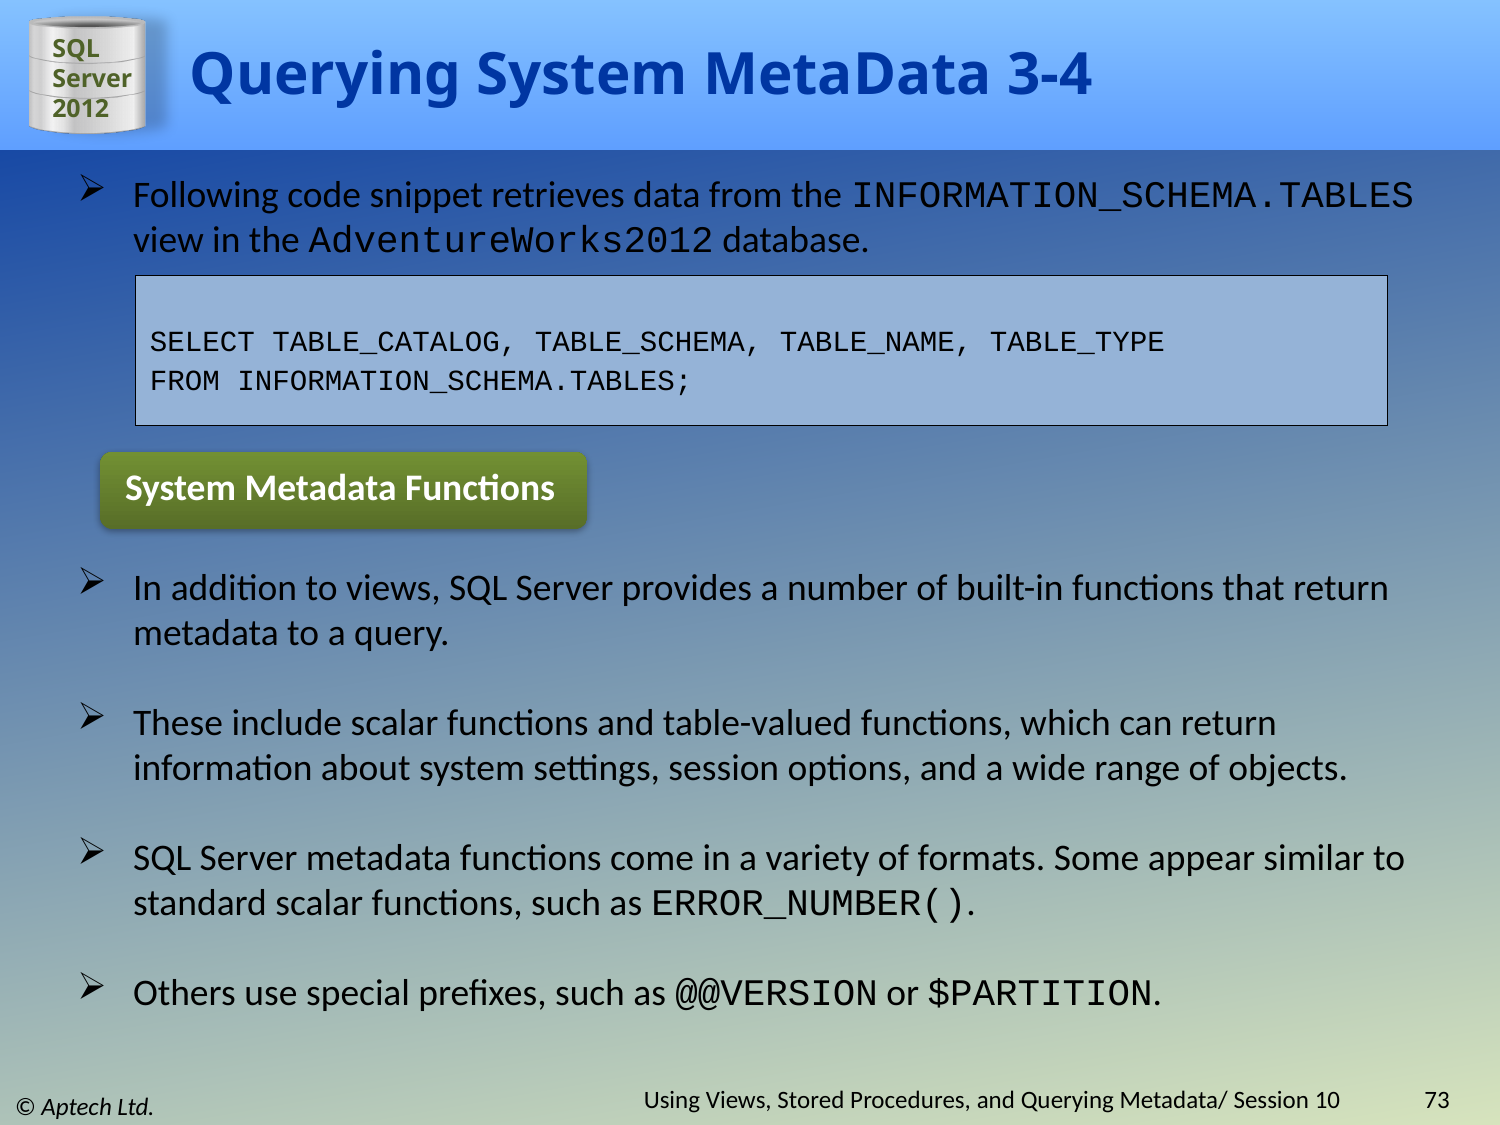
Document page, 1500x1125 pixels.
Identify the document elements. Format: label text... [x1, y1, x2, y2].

text_box System Metadata Functions [112, 449, 592, 527]
text_box In addition to views, SQL Server provides a number of built-in functions that return metadata to a query. These include scalar functions and table-valued functions, which can return information about system settings, session options, and a wide range of objects. SQL Server metadata functions come in a variety of formats. Some appear similar to standard scalar functions, such as ERROR_NUMBER(). Others use special prefixes, such as @@VERSION or $PARTITION. [62, 555, 1450, 1021]
picture [24, 0, 150, 150]
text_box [99, 451, 588, 530]
text_box Following code snippet retrieves data from the INFORMATION_SCHEMA.TABLES view in the AdventureWorks2012 database. [62, 162, 1450, 268]
slide_number 73 [1363, 1084, 1465, 1113]
footer Using Views, Stored Procedures, and Querying Metadata/ Session 10 [375, 1084, 1363, 1113]
text_box SELECT TABLE_CATALOG, TABLE_SCHEMA, TABLE_NAME, TABLE_TYPE FROM INFORMATION_SCHEMA.TABLES; [135, 275, 1388, 426]
title Querying System MetaData 3-4 [174, 37, 1426, 106]
